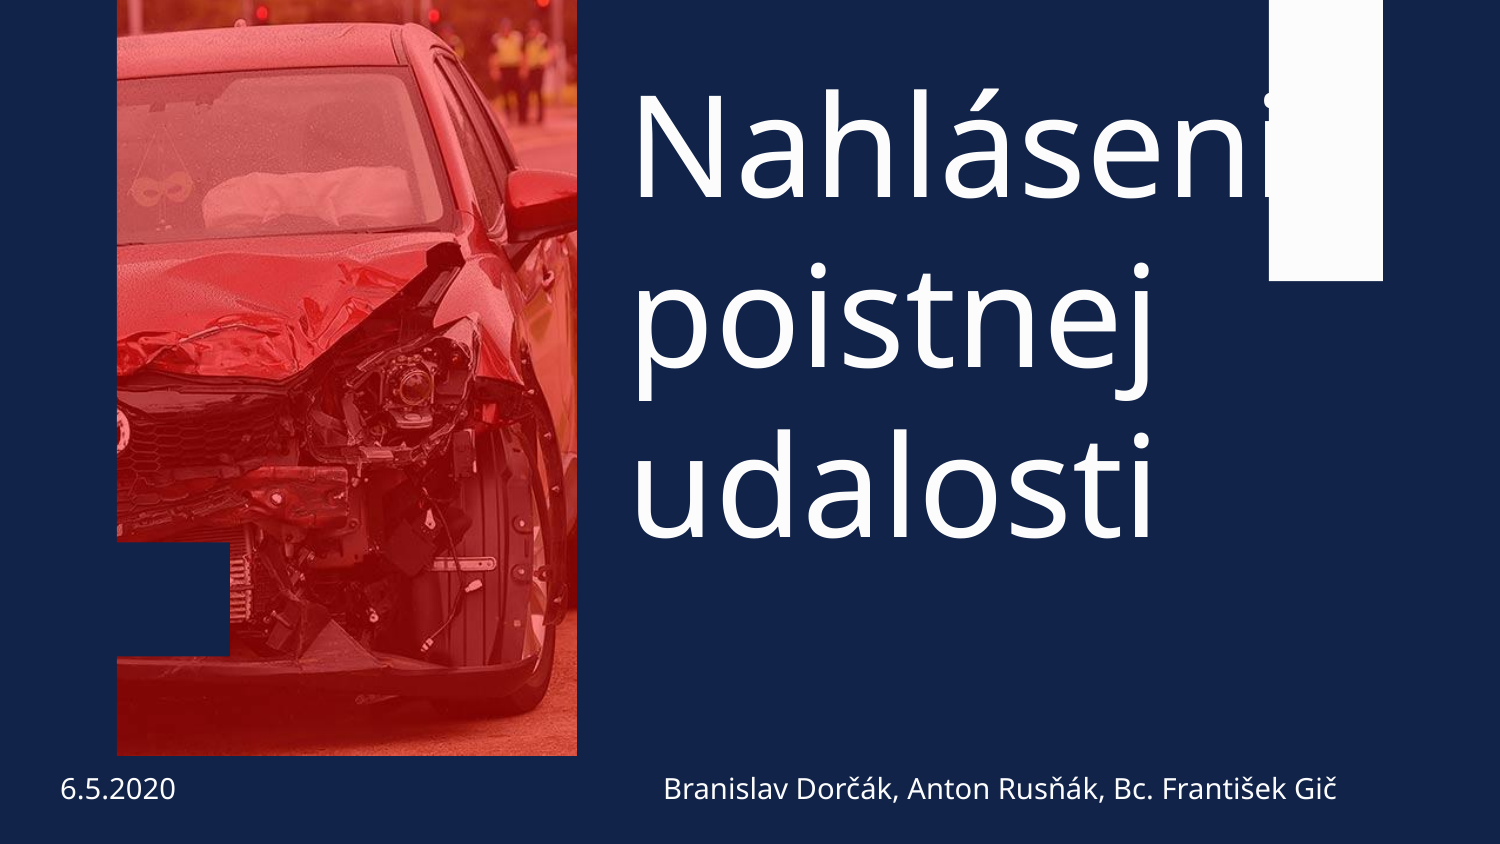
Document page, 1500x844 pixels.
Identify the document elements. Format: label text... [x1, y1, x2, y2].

subtitle 6.5.2020 [45, 755, 361, 822]
picture [116, 0, 578, 756]
subtitle Branislav Dorčák, Anton Rusňák, Bc. František Gič [648, 755, 1500, 822]
title Nahlásenie poistnej udalosti [612, 0, 1407, 581]
